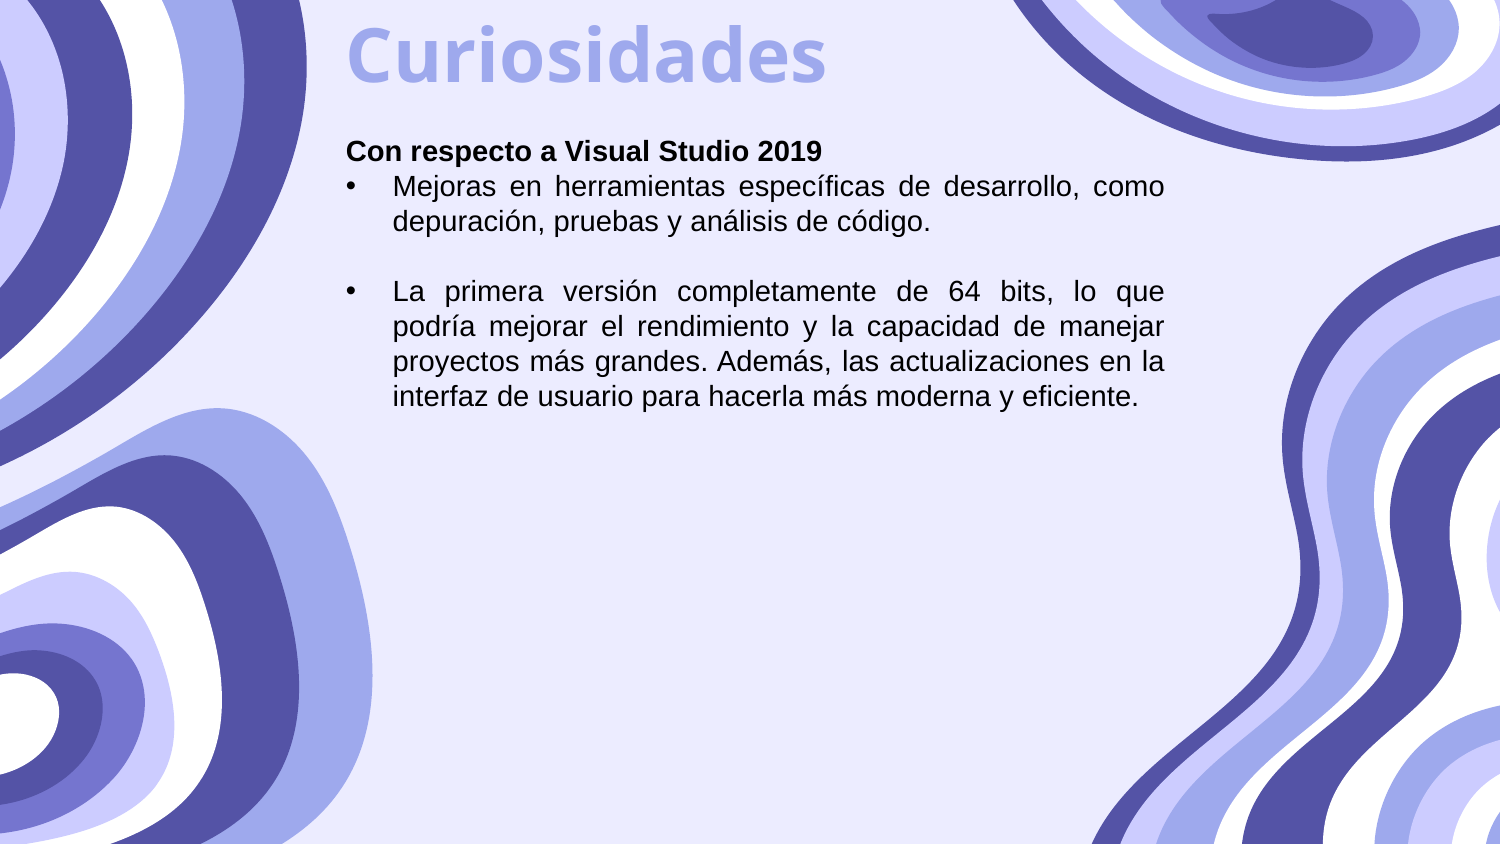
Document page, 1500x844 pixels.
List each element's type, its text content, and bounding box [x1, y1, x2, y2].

text_box Con respecto a Visual Studio 2019 Mejoras en herramientas específicas de desarrollo, como depuración, pruebas y análisis de código. La primera versión completamente de 64 bits, lo que podría mejorar el rendimiento y la capacidad de manejar proyectos más grandes. Además, las actualizaciones en la interfaz de usuario para hacerla más moderna y eficiente. [331, 125, 1181, 420]
text_box Curiosidades [331, 0, 1500, 105]
